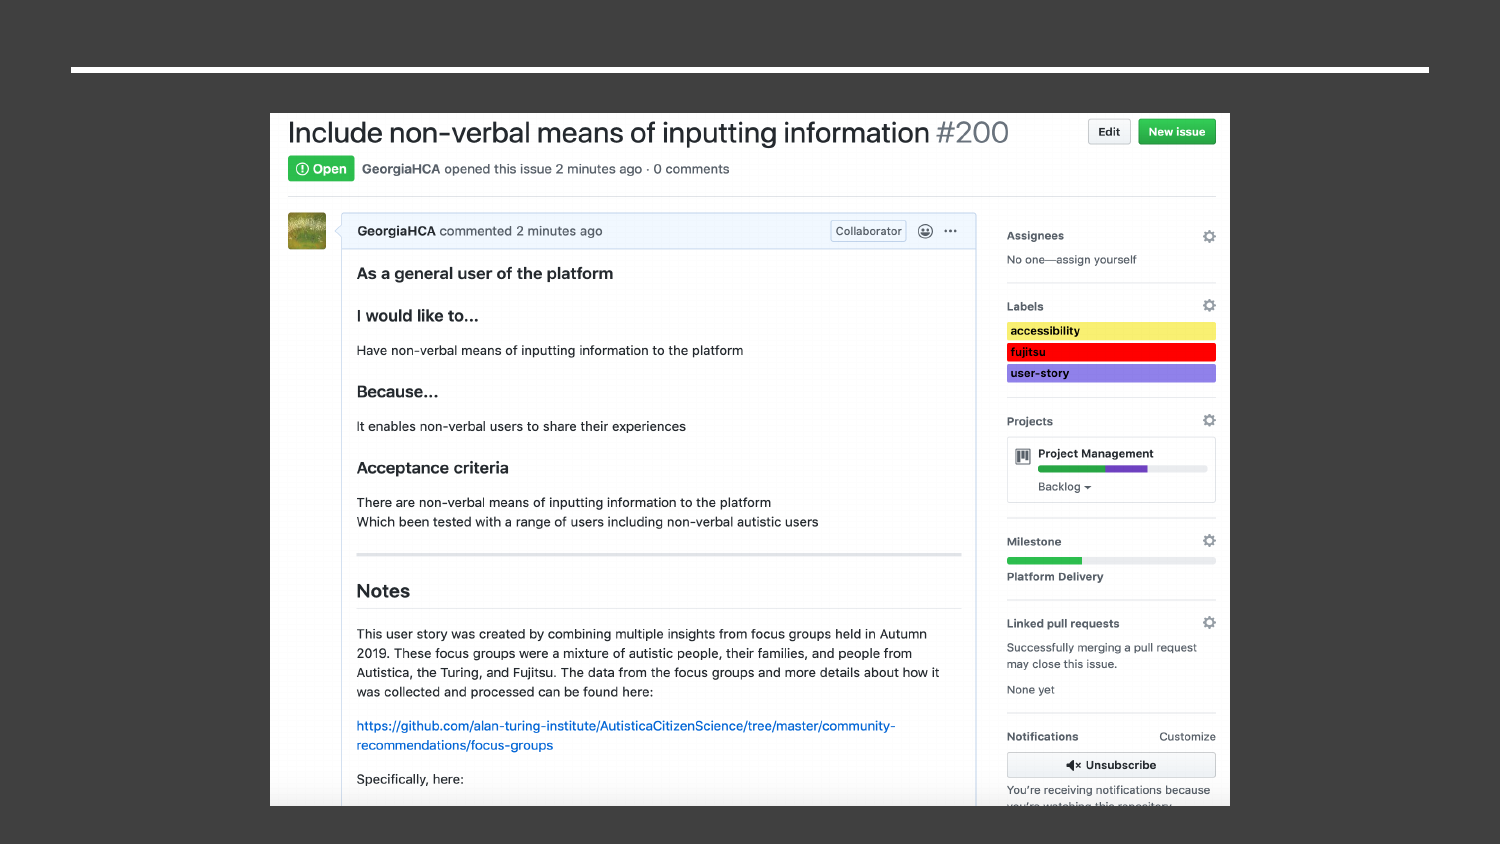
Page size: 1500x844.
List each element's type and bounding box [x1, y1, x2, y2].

picture [270, 113, 1230, 807]
